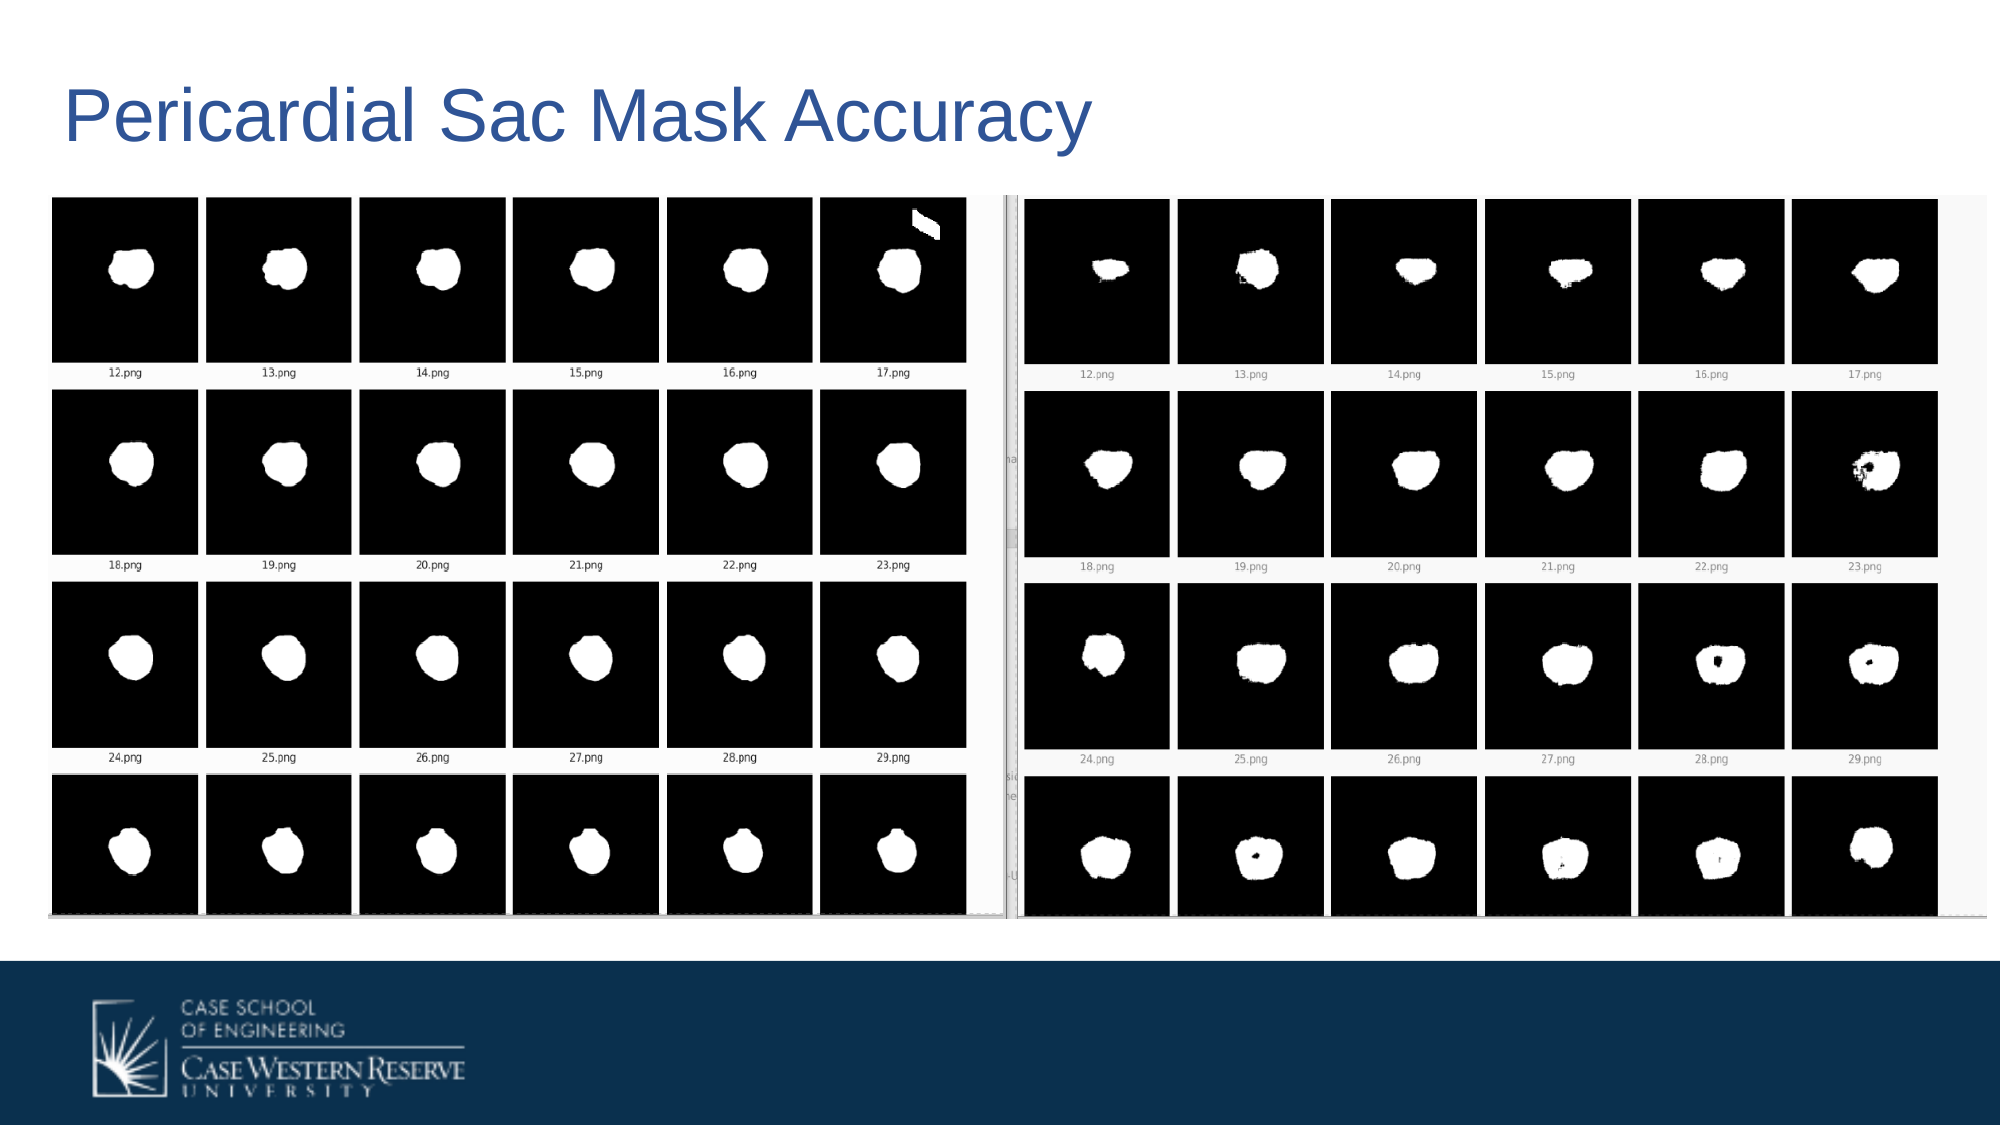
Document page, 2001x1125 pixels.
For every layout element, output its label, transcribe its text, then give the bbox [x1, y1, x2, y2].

title Pericardial Sac Mask Accuracy [48, 37, 1952, 193]
picture [78, 976, 1231, 1102]
picture [47, 195, 1987, 919]
